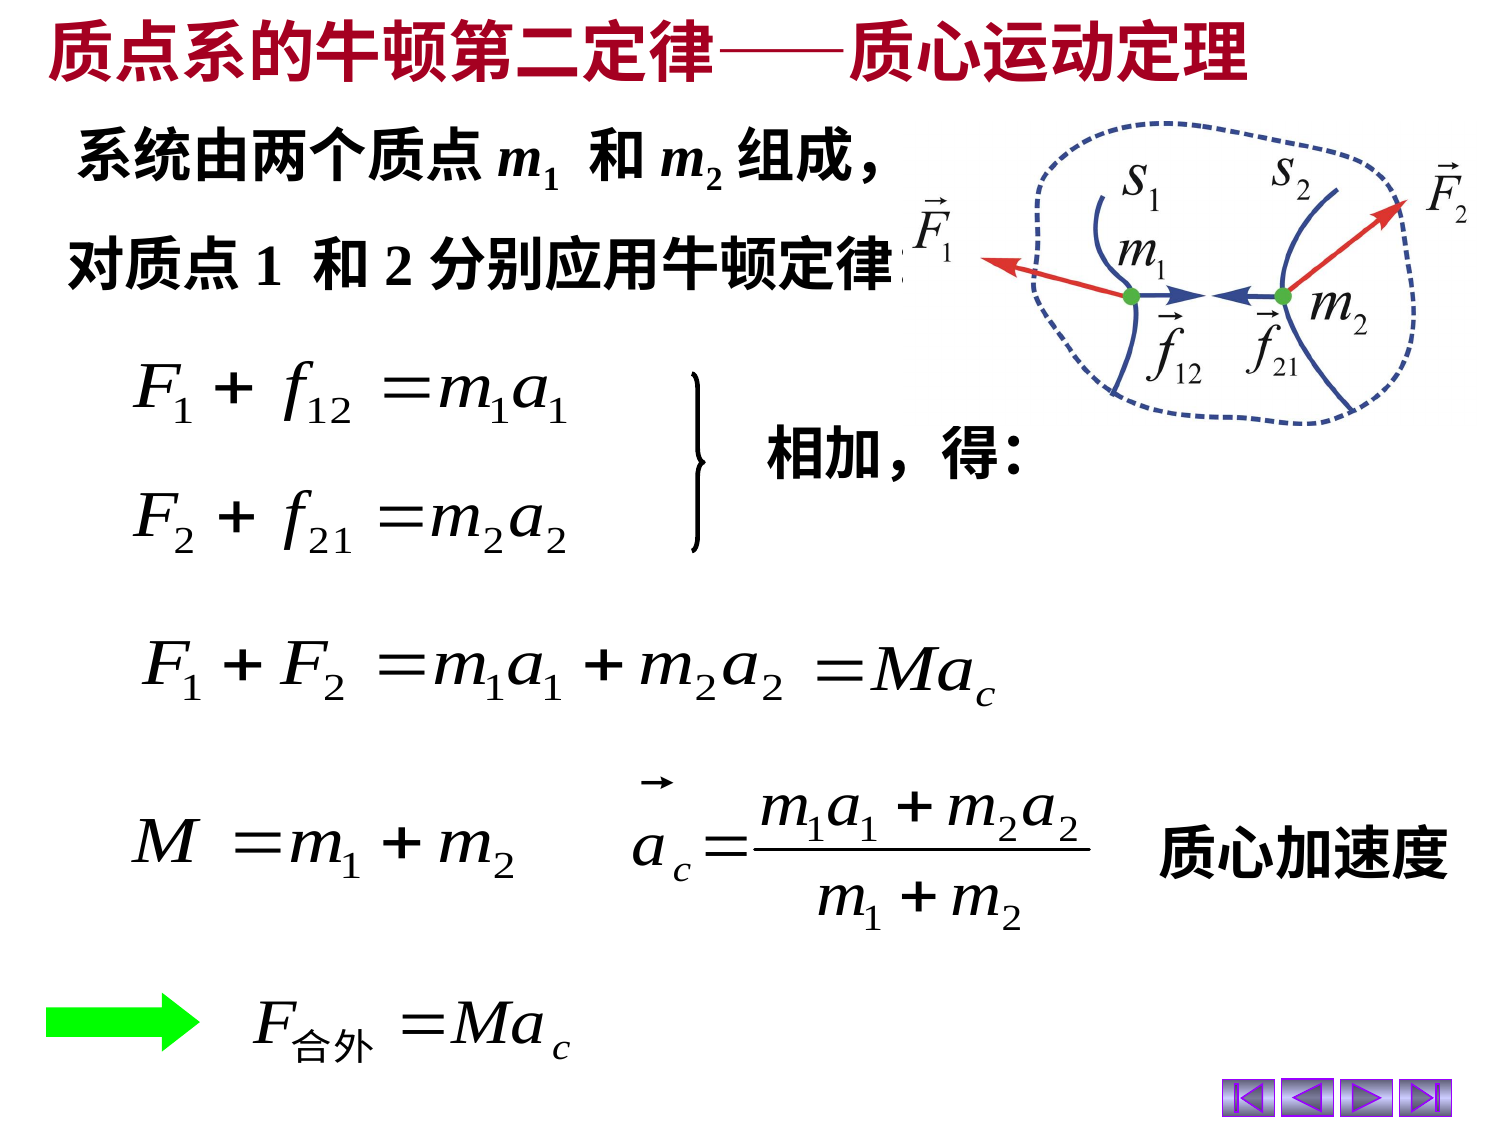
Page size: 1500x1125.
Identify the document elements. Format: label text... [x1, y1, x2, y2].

text_box [46, 992, 200, 1052]
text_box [119, 460, 582, 565]
text_box 质心加速度 [1144, 808, 1465, 894]
text_box 相加，得： [751, 409, 1073, 494]
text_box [620, 764, 1106, 945]
text_box [691, 373, 704, 551]
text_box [239, 969, 583, 1076]
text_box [128, 607, 798, 712]
text_box 系统由两个质点m1 和m2组成， [61, 110, 927, 205]
text_box 质点系的牛顿第二定律——质心运动定理 [33, 2, 1265, 97]
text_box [119, 330, 582, 435]
text_box 对质点1 和2分别应用牛顿定律： [51, 219, 898, 305]
picture [903, 120, 1477, 426]
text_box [797, 624, 1013, 724]
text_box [119, 796, 530, 890]
